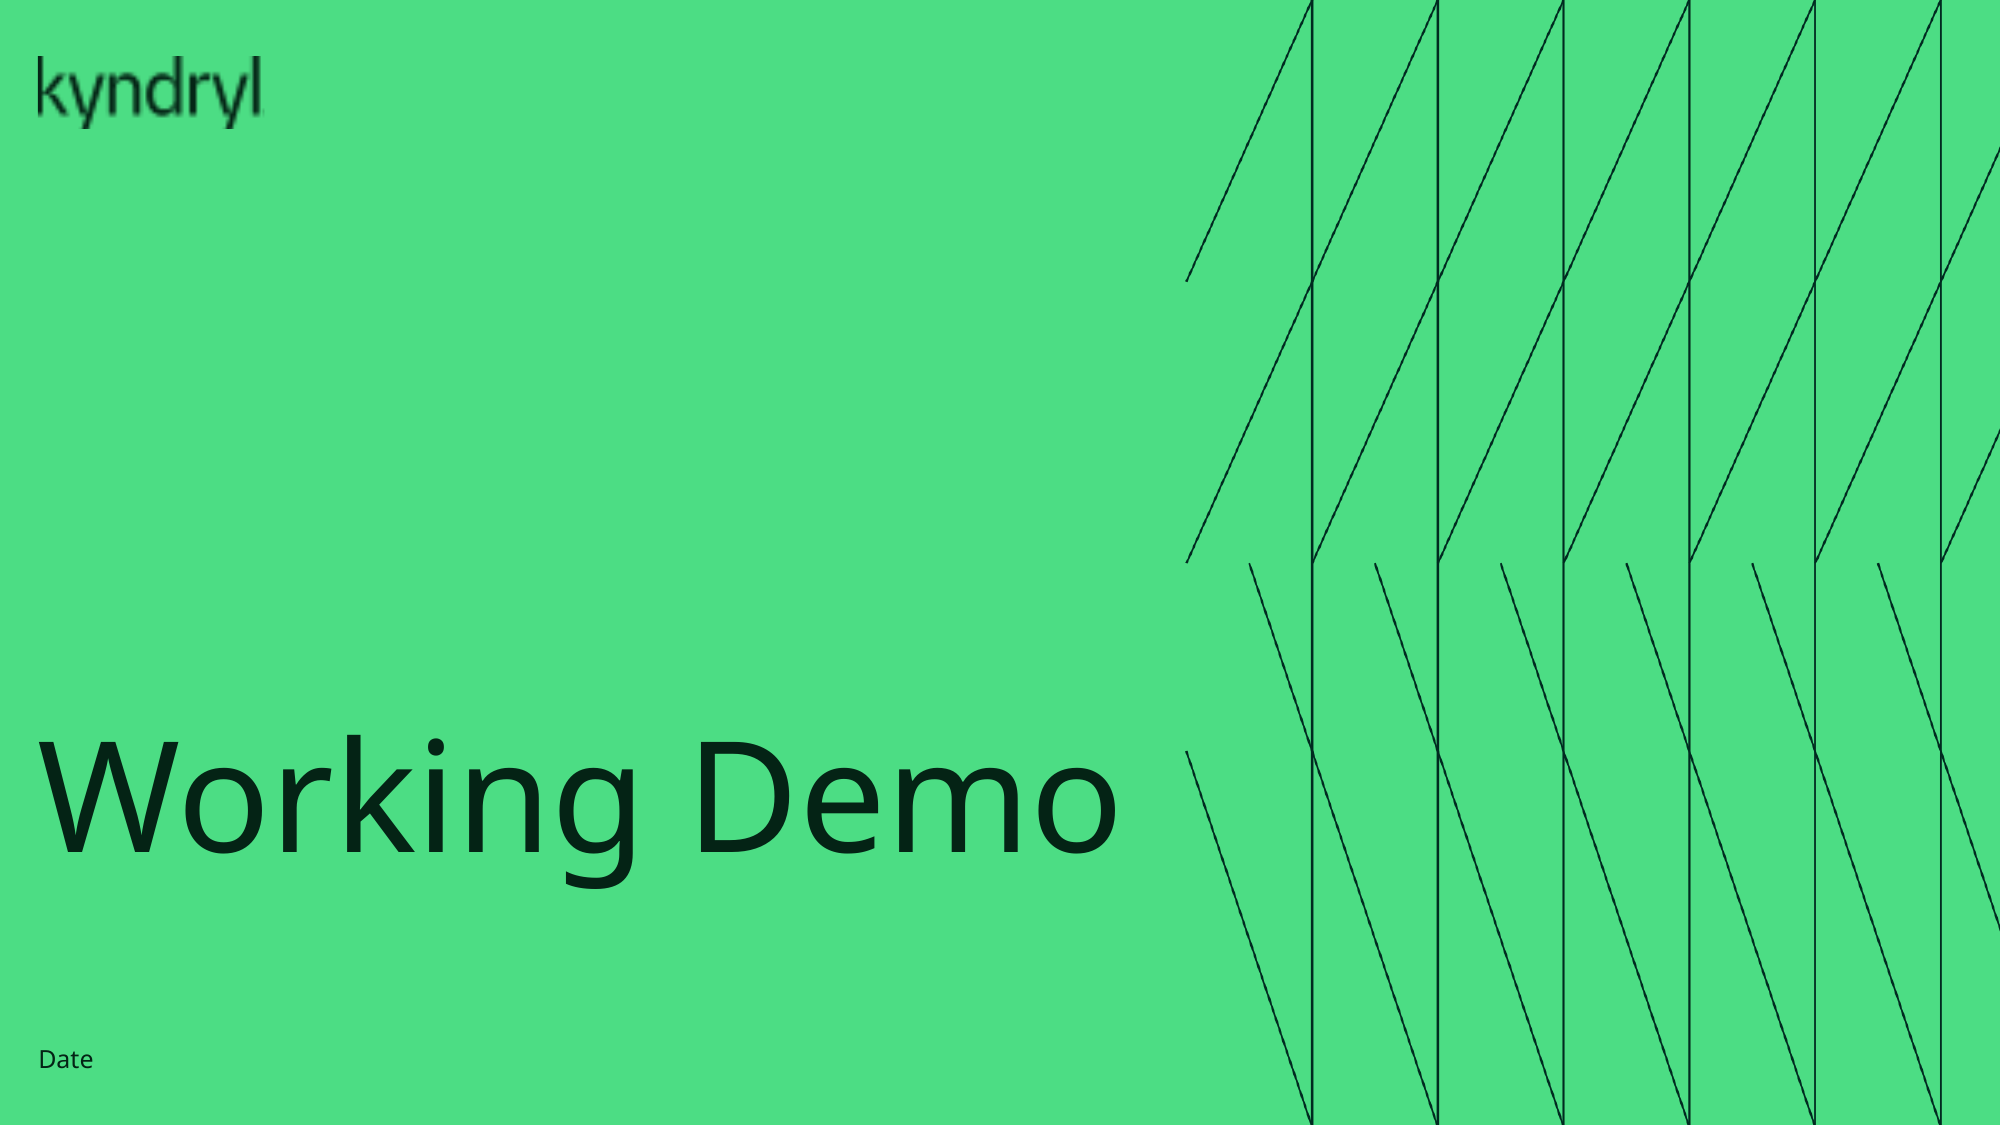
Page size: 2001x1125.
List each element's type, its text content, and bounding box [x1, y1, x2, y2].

list Date [38, 1043, 468, 1073]
list Working Demo [37, 496, 1324, 884]
